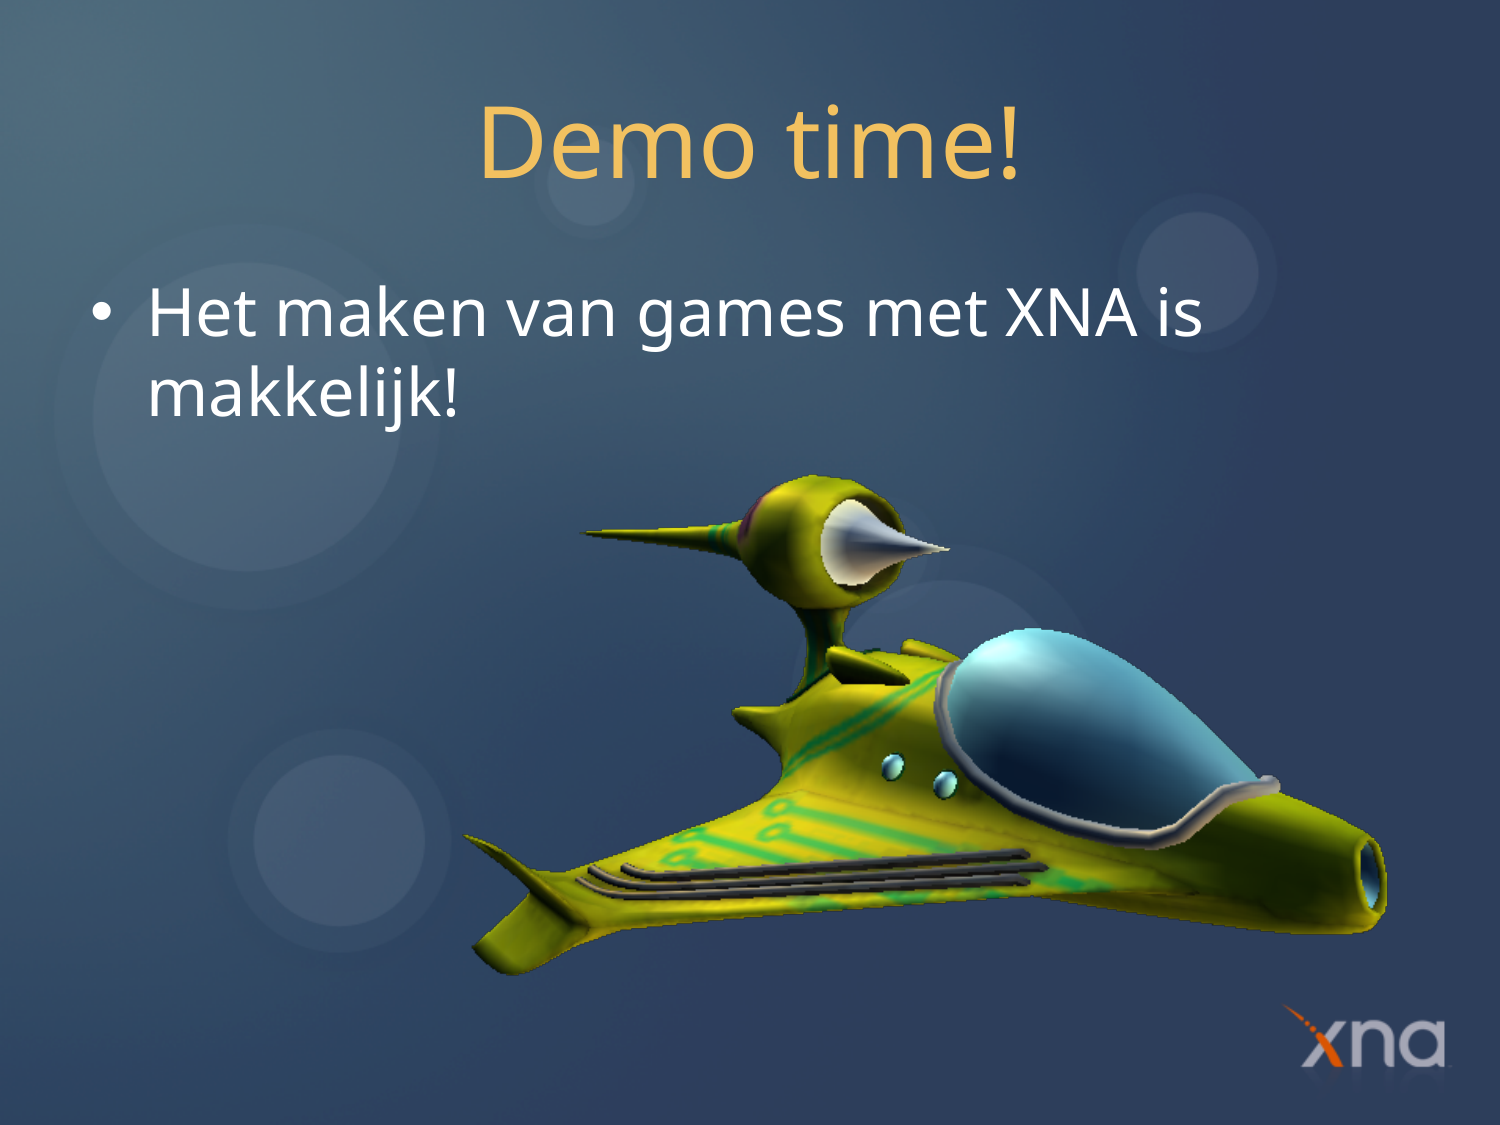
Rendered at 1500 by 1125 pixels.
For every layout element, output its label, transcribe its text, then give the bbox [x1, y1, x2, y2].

title Demo time! [74, 44, 1426, 233]
picture [0, 0, 1500, 1125]
list Het maken van games met XNA is makkelijk! [74, 262, 1426, 1006]
